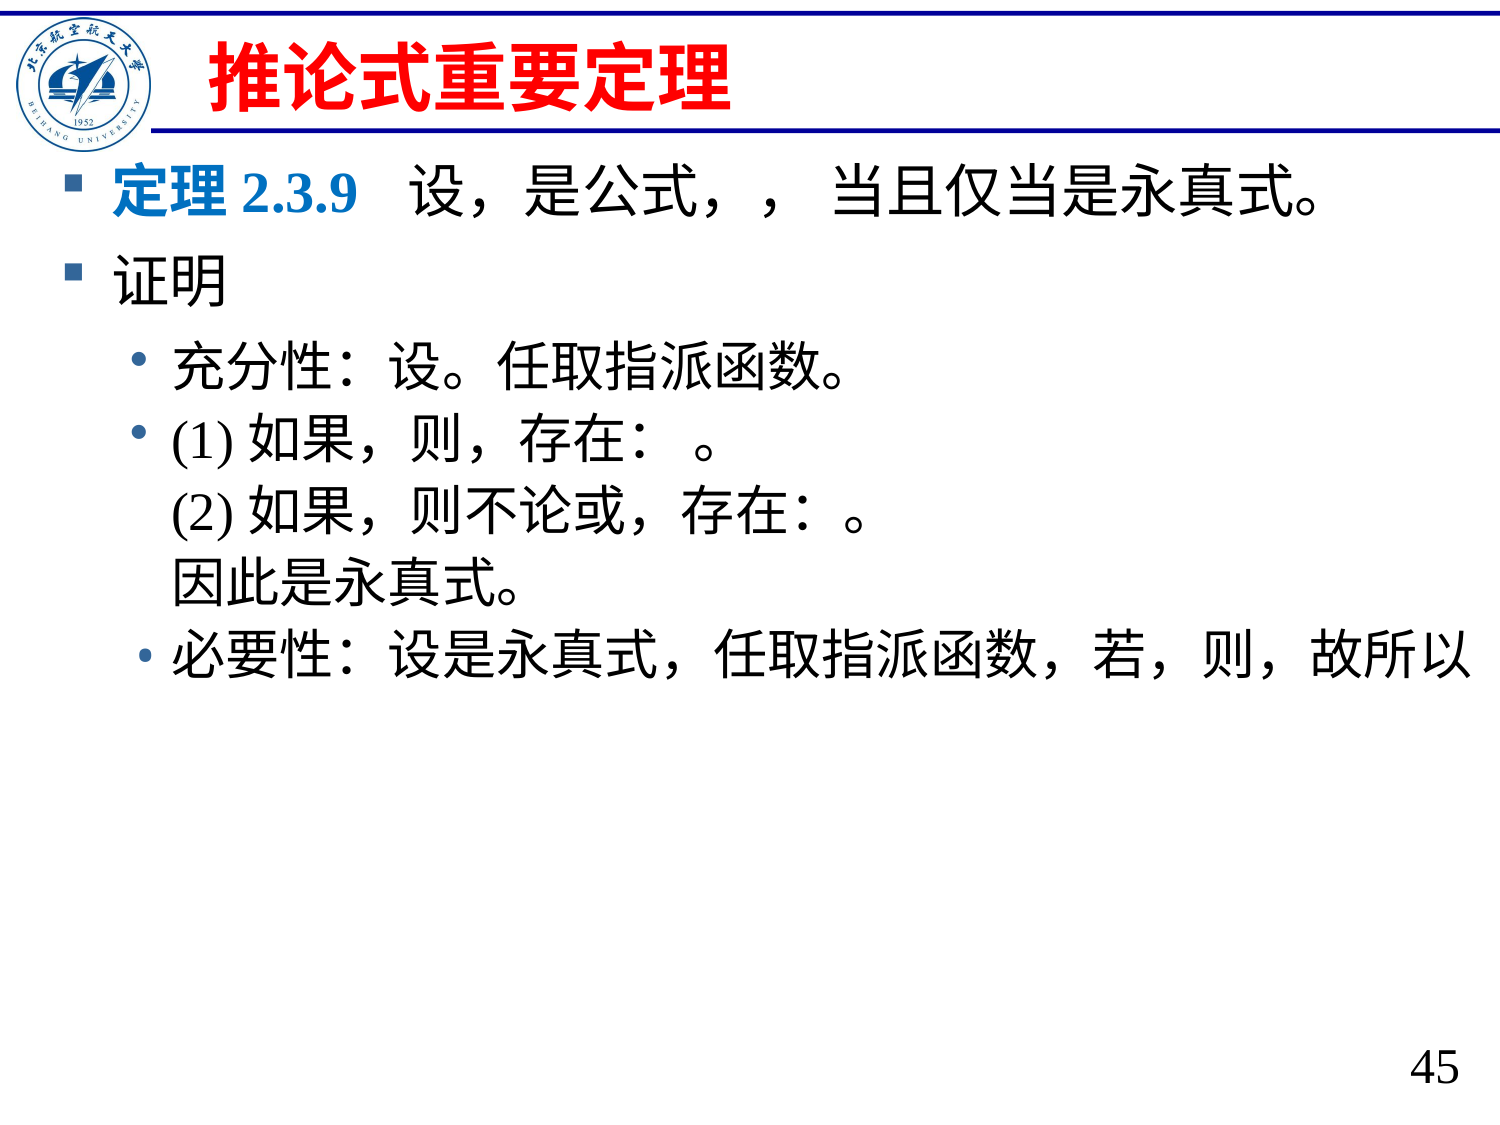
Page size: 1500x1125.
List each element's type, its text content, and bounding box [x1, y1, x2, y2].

picture [16, 17, 151, 152]
title 推论式重要定理 [192, 32, 1415, 120]
